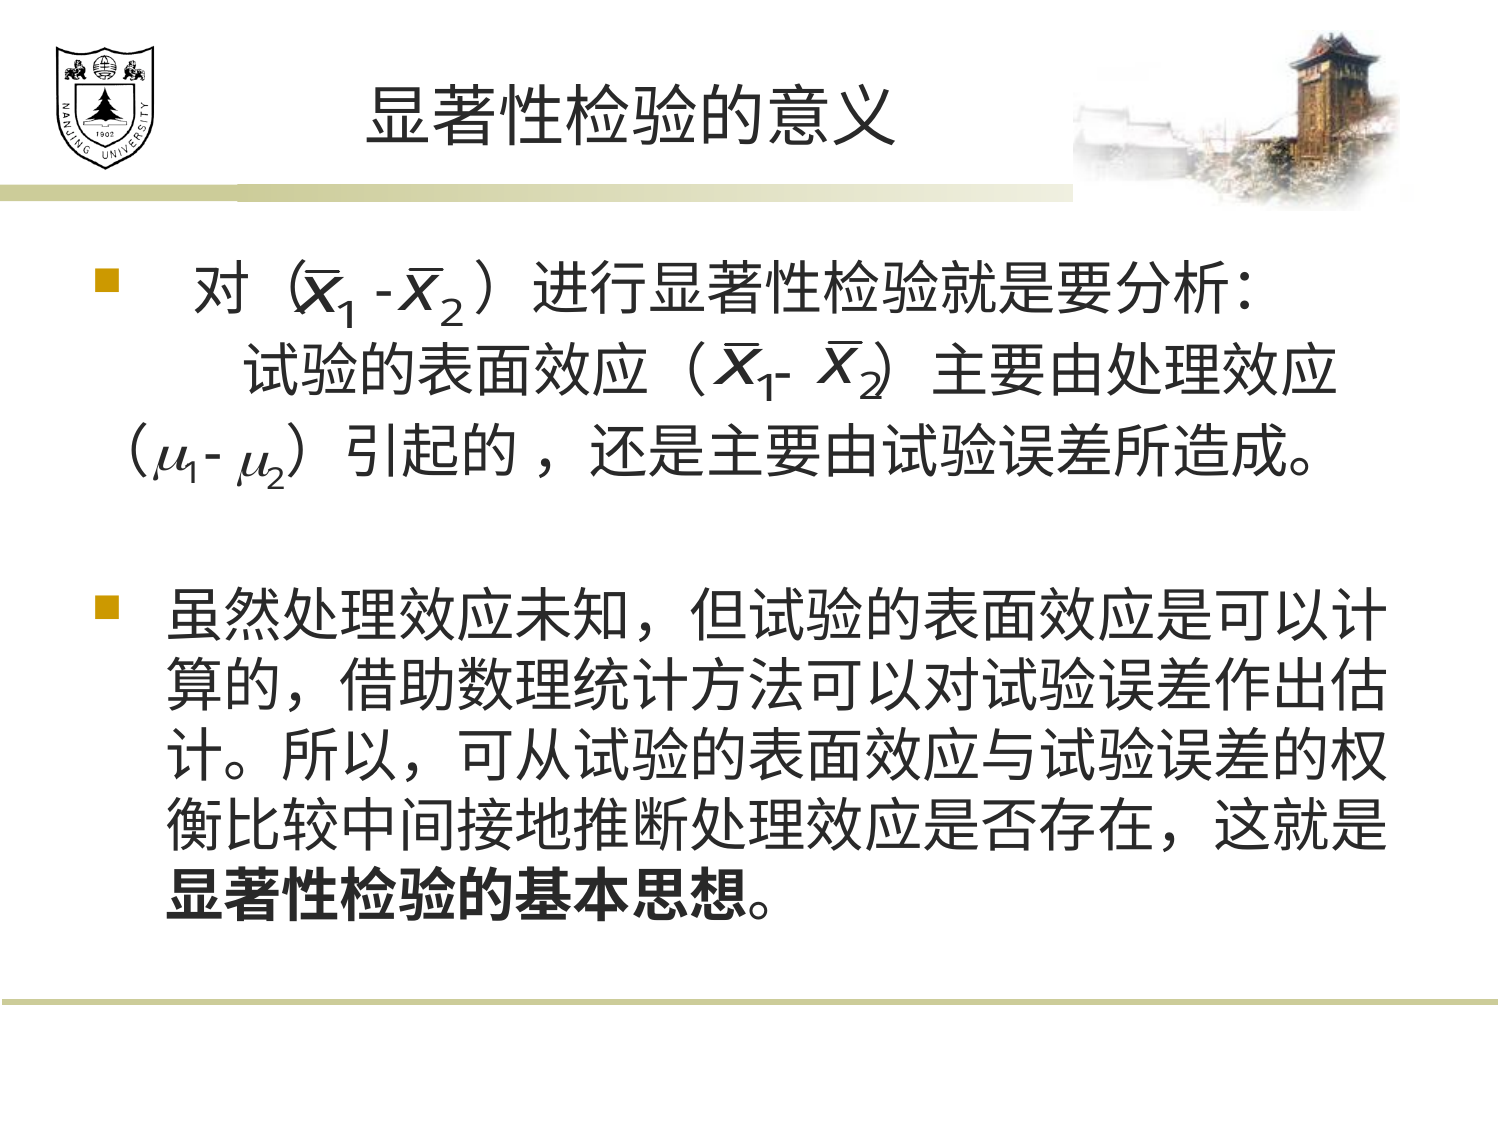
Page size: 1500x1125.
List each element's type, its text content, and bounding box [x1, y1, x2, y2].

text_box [142, 414, 202, 490]
picture [2, 999, 1498, 1005]
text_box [289, 241, 357, 336]
picture [50, 42, 160, 173]
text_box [811, 312, 885, 407]
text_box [708, 314, 776, 409]
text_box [226, 420, 288, 496]
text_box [392, 239, 466, 334]
list 对（ - ）进行显著性检验就是要分析： 试验的表面效应（ - ）主要由处理效应 （ - ）引起的 ，还是主要由试验误差所造成。 虽然处理效应未知，但试验的表面效应是可以计算的，借助数理统计方法可以对试验误差作出估计。所以，可从试验的表面效应与试验误差的权衡比较中间接地推断处理效应是否存在，这就是显著性检验的基本思想。 [76, 243, 1413, 965]
picture [1073, 30, 1400, 211]
title 显著性检验的意义 [171, 66, 1093, 161]
